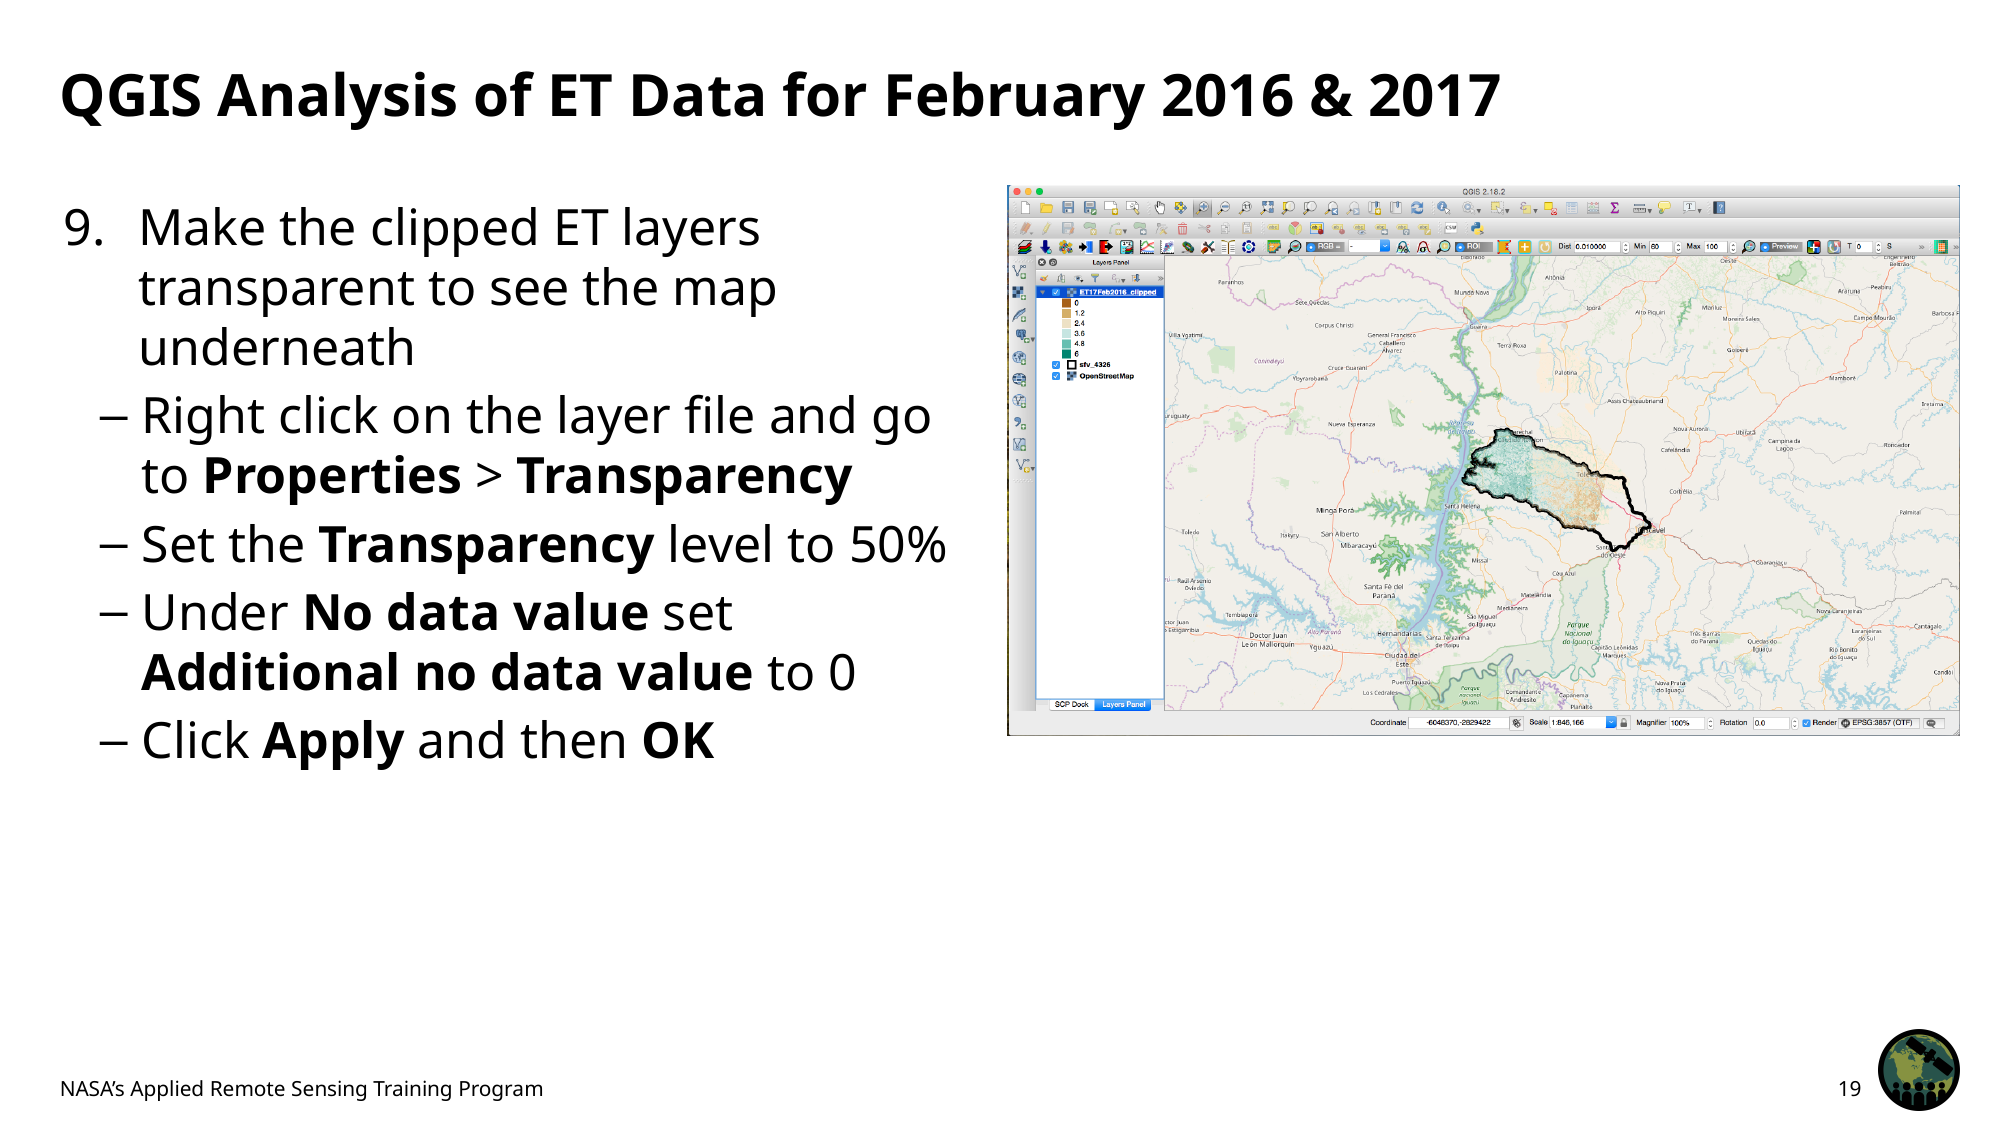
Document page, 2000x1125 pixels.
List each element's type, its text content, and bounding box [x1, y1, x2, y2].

title QGIS Analysis of ET Data for February 2016 & 2017 [39, 45, 1960, 140]
list Make the clipped ET layers transparent to see the map underneath Right click on the layer file and go to Properties > Transparency Set the Transparency level to 50% Under No data value set Additional no data value to 0 Click Apply and then OK [39, 185, 993, 1013]
picture [1878, 1029, 1960, 1111]
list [1006, 185, 1960, 736]
